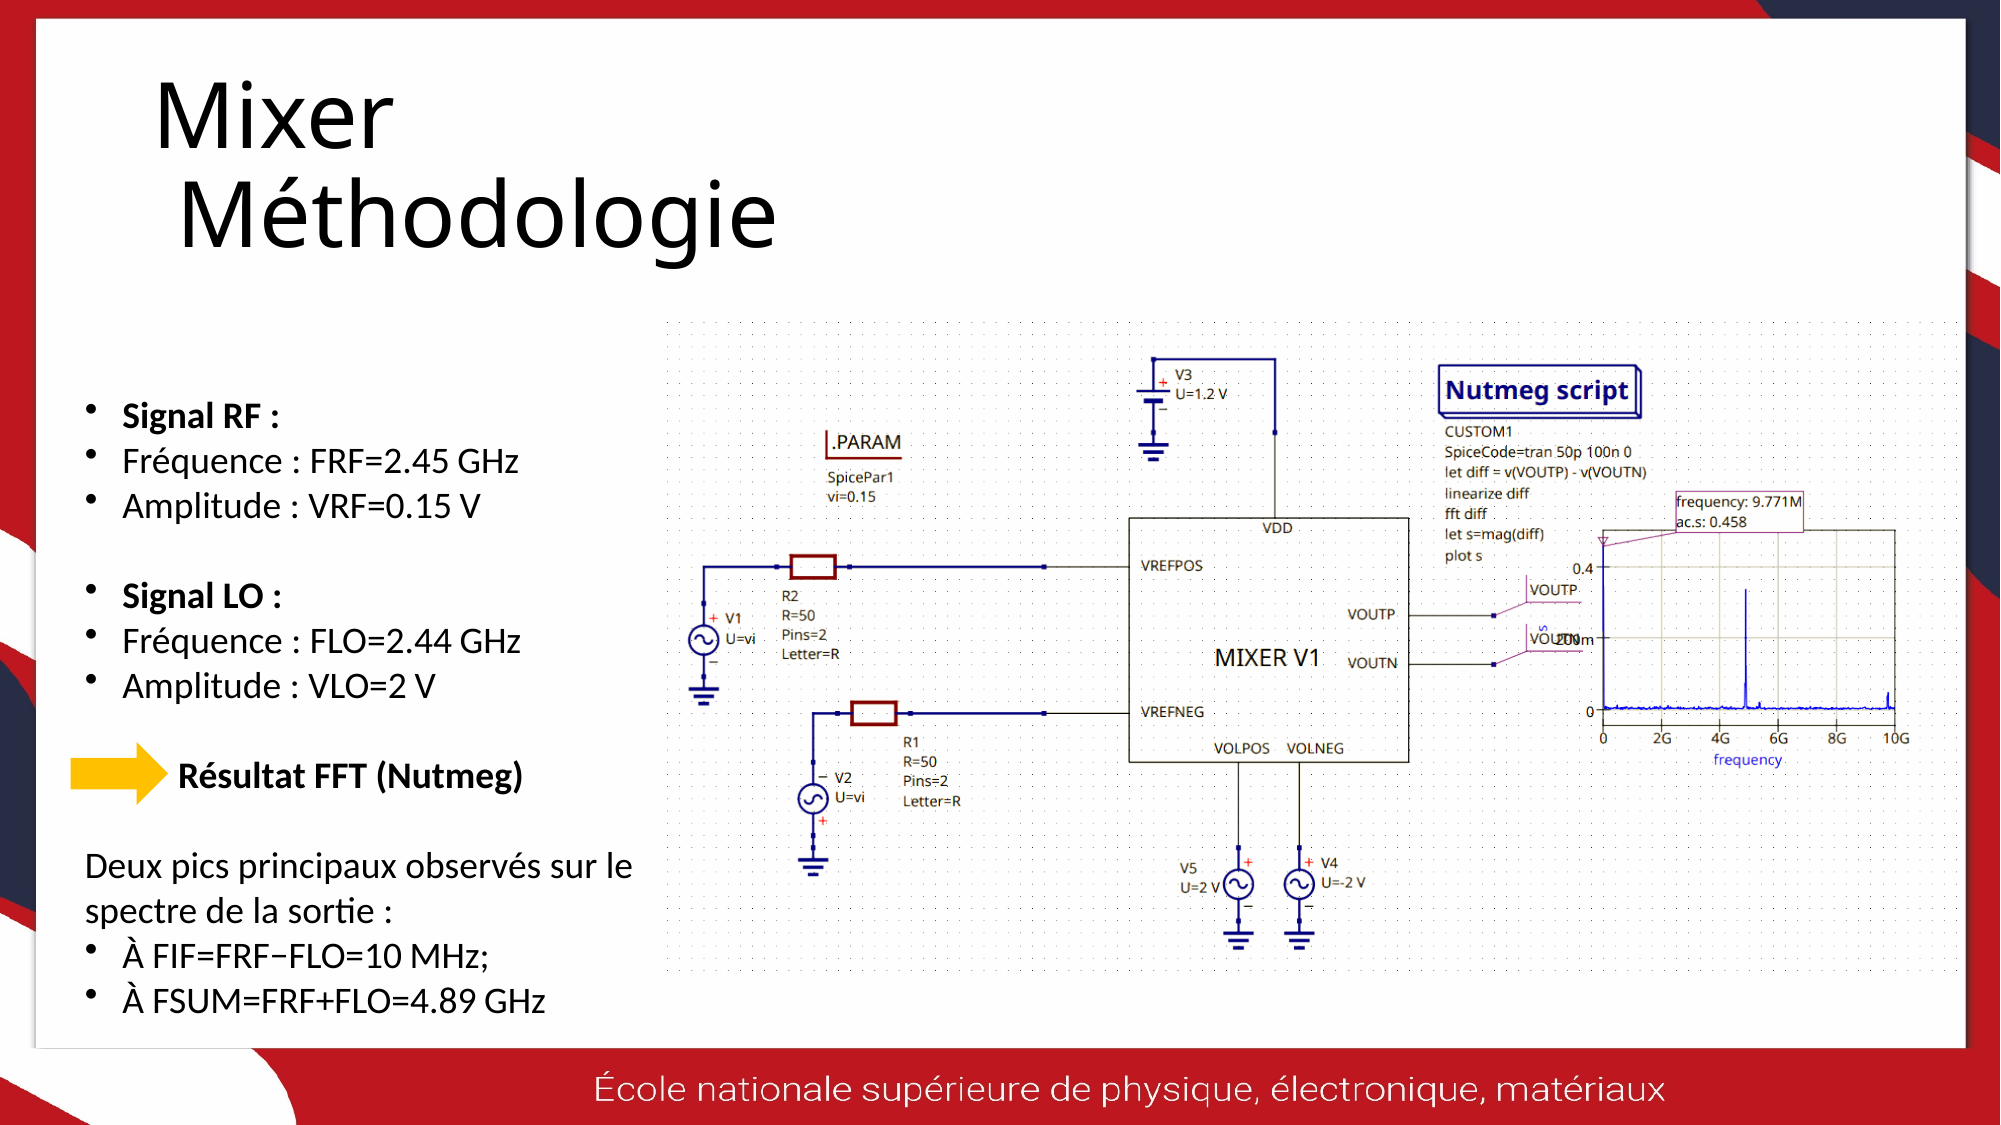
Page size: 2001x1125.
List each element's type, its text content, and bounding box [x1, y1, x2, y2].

slide_number 40 [1412, 1042, 1863, 1103]
picture [0, 0, 2000, 1125]
text_box [69, 739, 170, 808]
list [658, 321, 1963, 975]
text_box Signal RF : Fréquence : FRF=2.45 GHz Amplitude : VRF=0.15 V Signal LO : Fréquence : FLO=2.44 GHz​ Amplitude : VLO=2 V Résultat FFT (Nutmeg) Deux pics principaux observés sur le spectre de la sortie : À FIF=FRF−FLO=10 MHz; À FSUM=FRF+FLO=4.89 GHz [69, 338, 658, 1029]
title Mixer Méthodologie [137, 59, 1863, 278]
